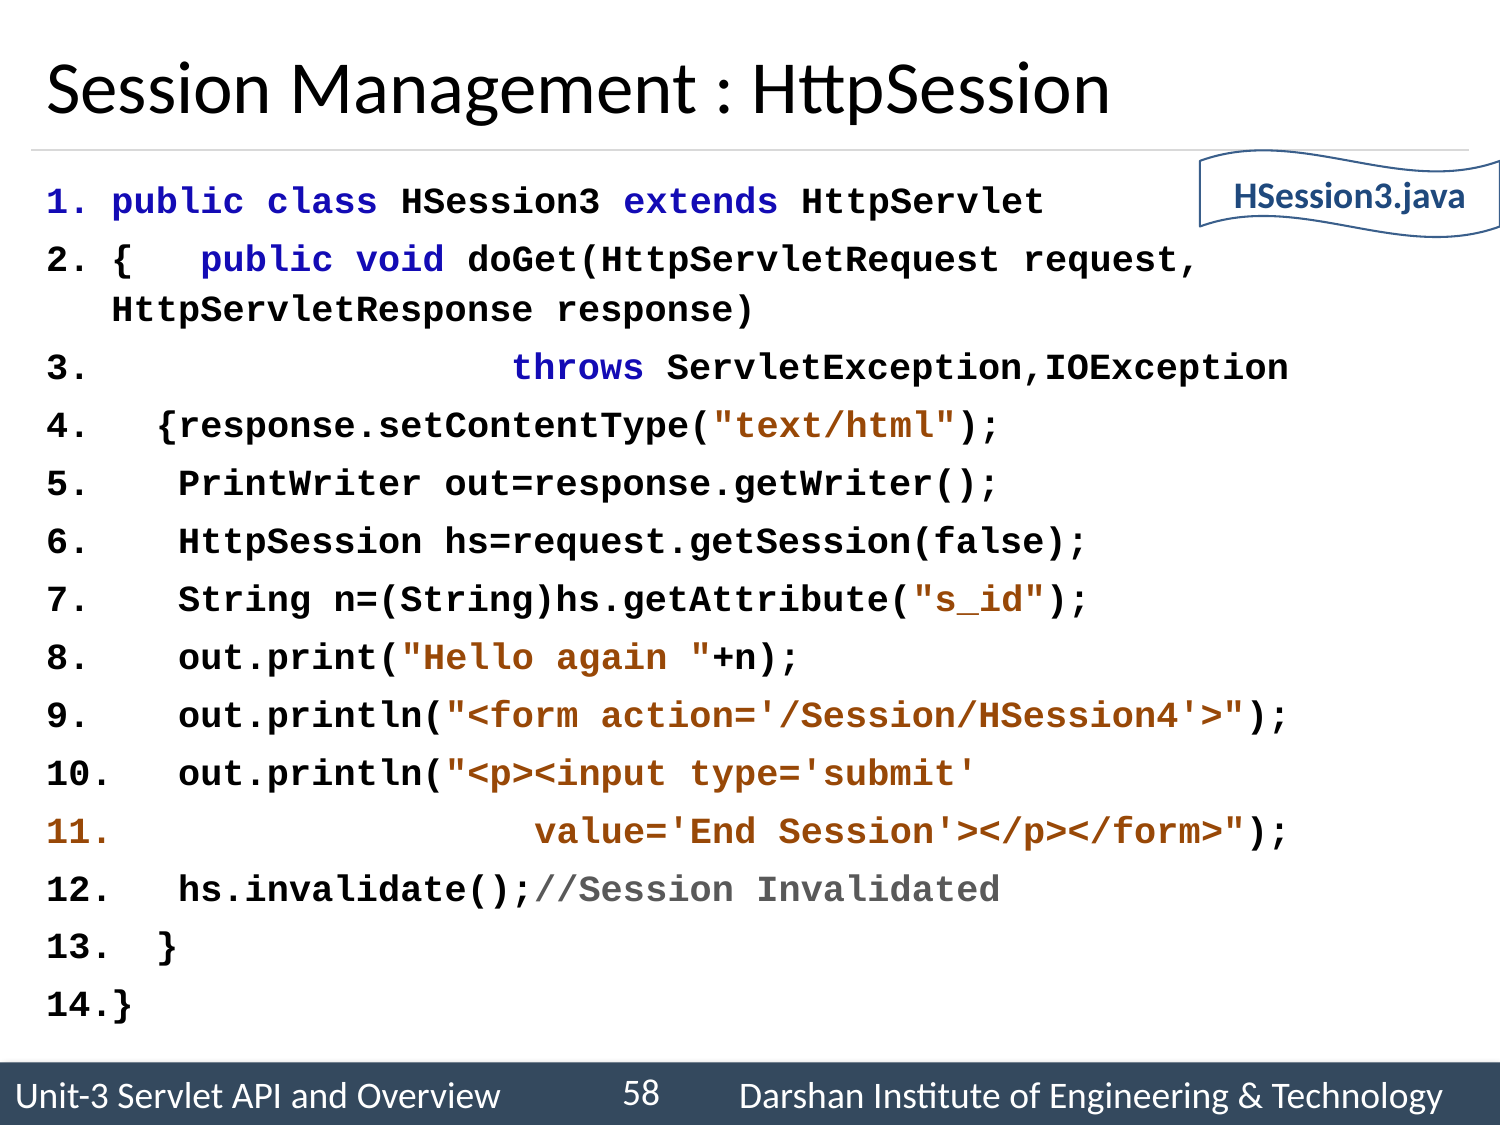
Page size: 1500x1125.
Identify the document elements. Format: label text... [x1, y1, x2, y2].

list public class HSession3 extends HttpServlet { public void doGet(HttpServletRequest request, HttpServletResponse response) throws ServletException,IOException {response.setContentType("text/html"); PrintWriter out=response.getWriter(); HttpSession hs=request.getSession(false); String n=(String)hs.getAttribute("s_id"); out.print("Hello again "+n); out.println("<form action='/Session/HSession4'>"); out.println("<p><input type='submit' value='End Session'></p></form>"); hs.invalidate();//Session Invalidated } } [31, 162, 1469, 1038]
title Session Management : HttpSession [31, 17, 1469, 150]
slide_number 58 [575, 1060, 675, 1121]
text_box HSession3.java [1197, 148, 1500, 240]
